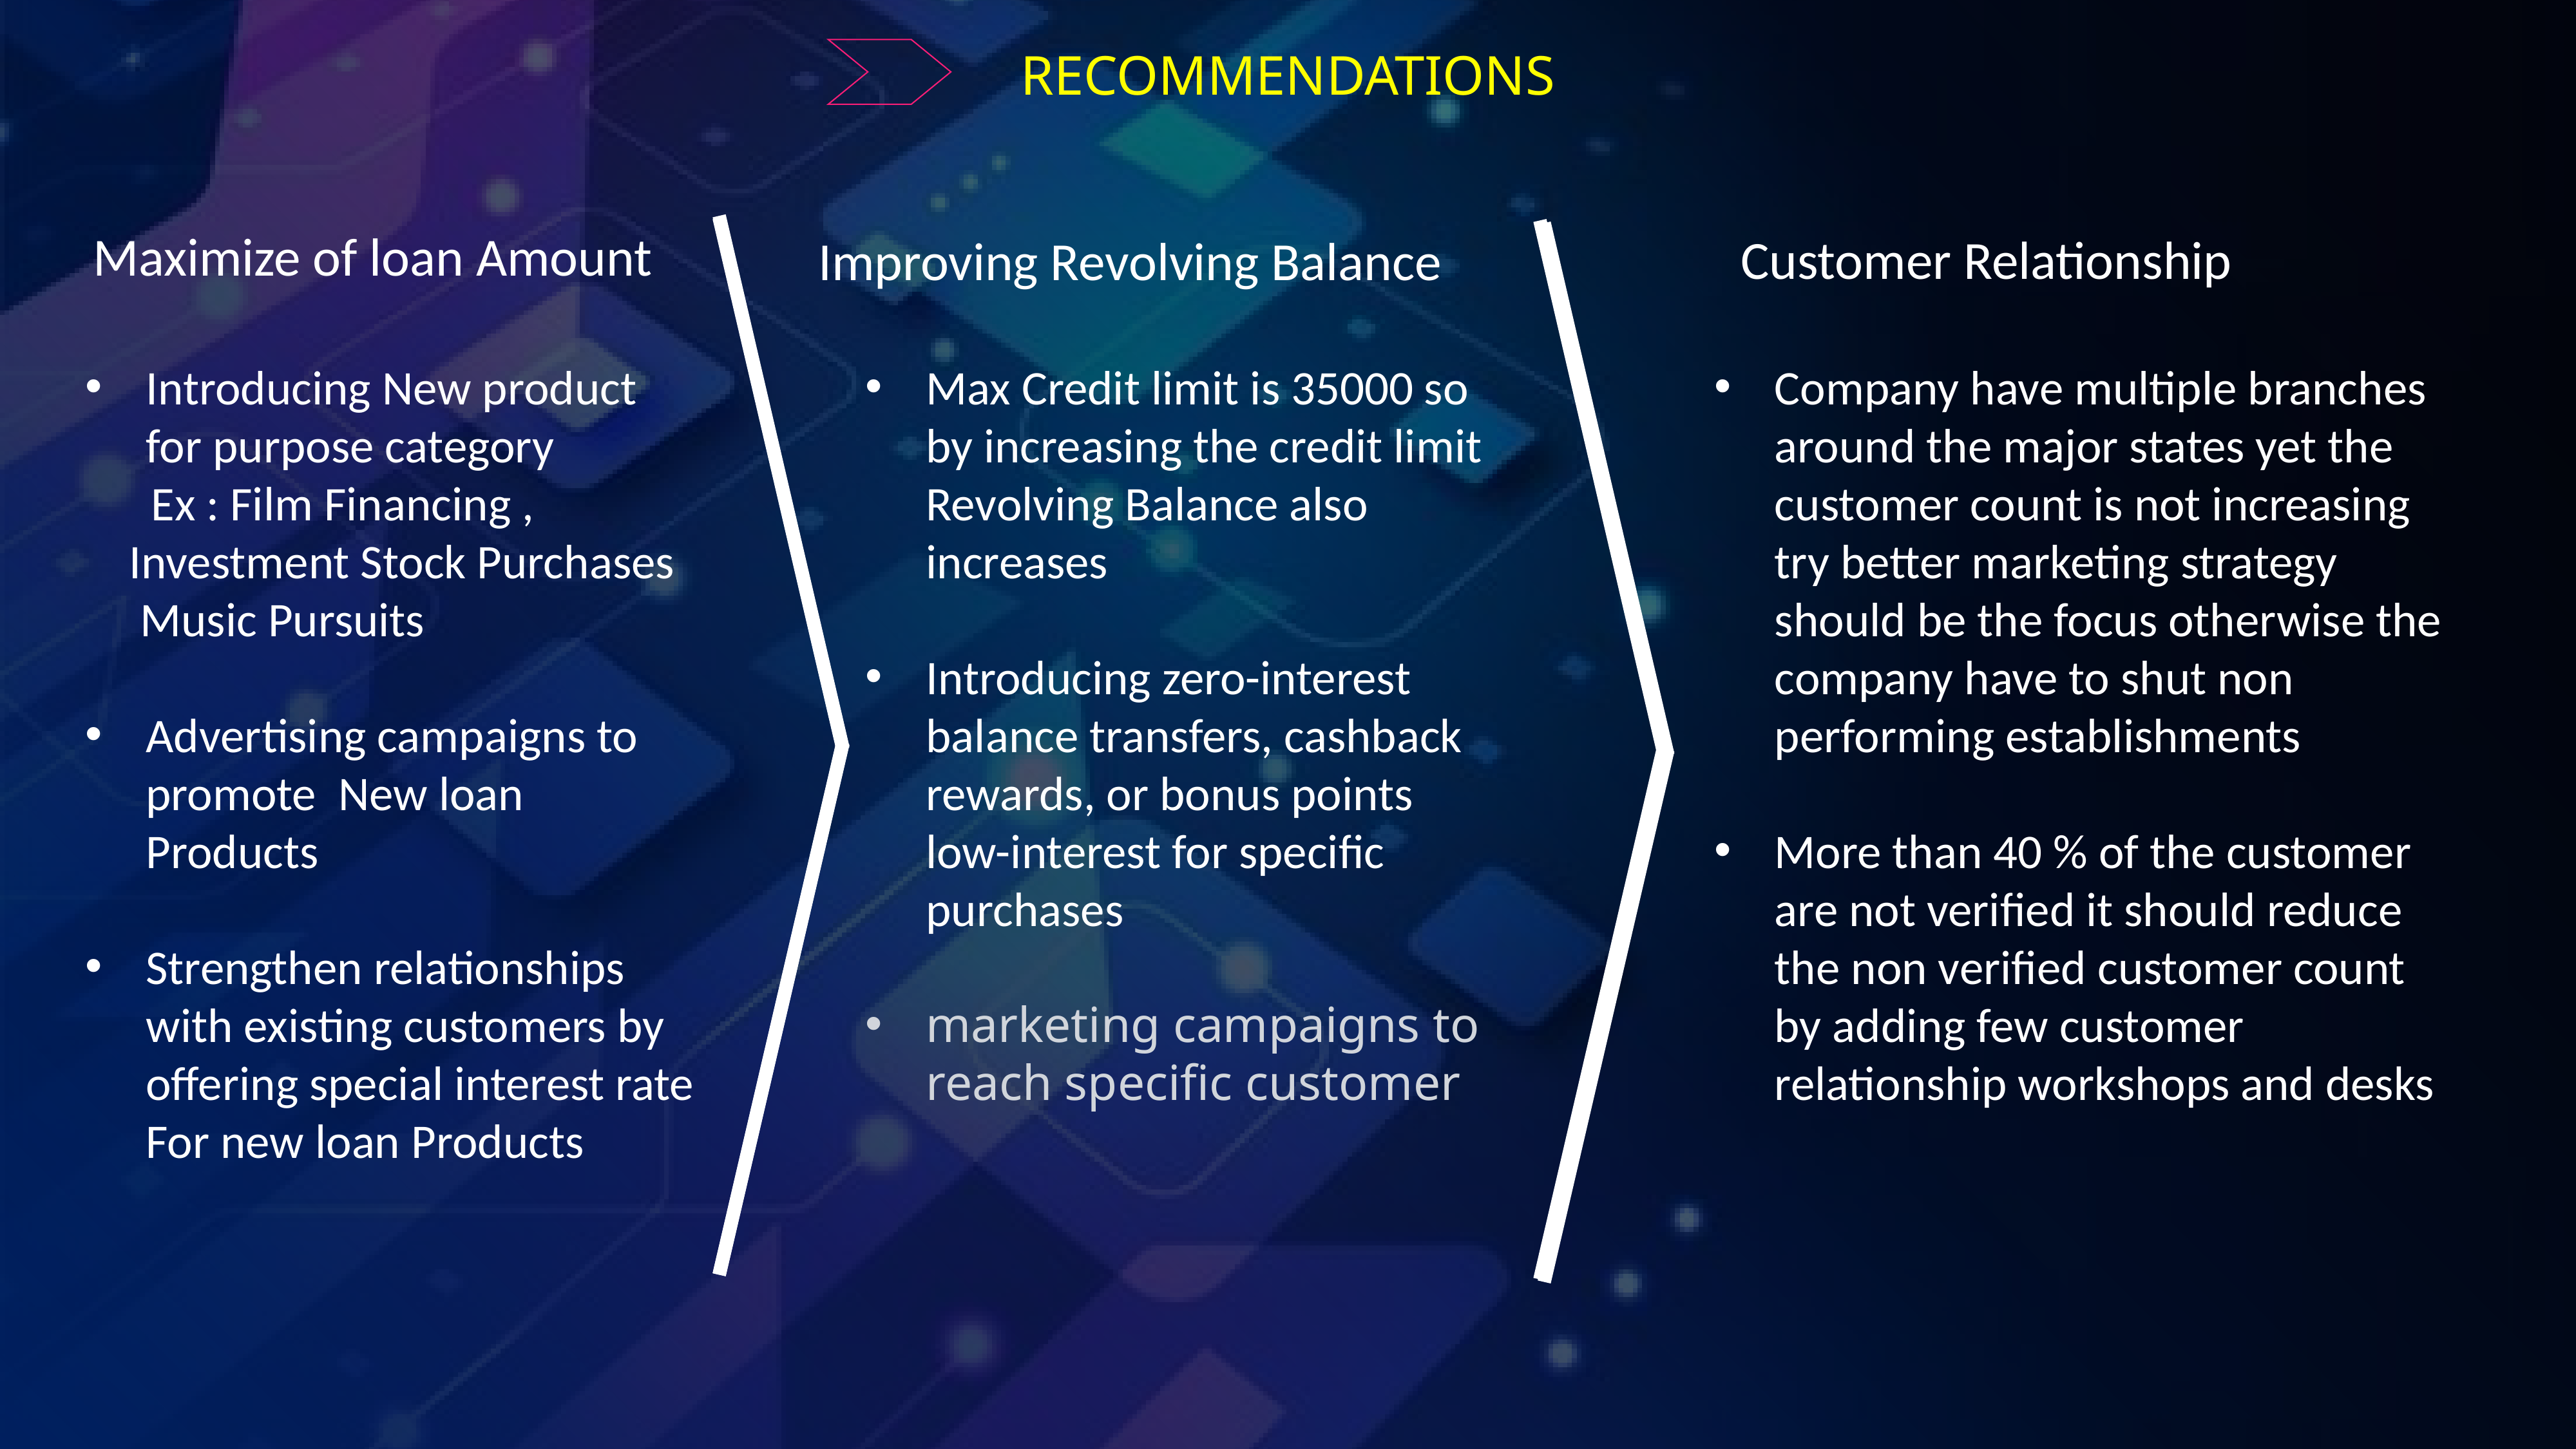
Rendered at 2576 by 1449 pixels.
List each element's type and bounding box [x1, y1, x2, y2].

text_box [1544, 223, 1668, 1282]
text_box [1540, 220, 1664, 1280]
picture [0, 0, 2576, 1449]
text_box [719, 216, 843, 1275]
